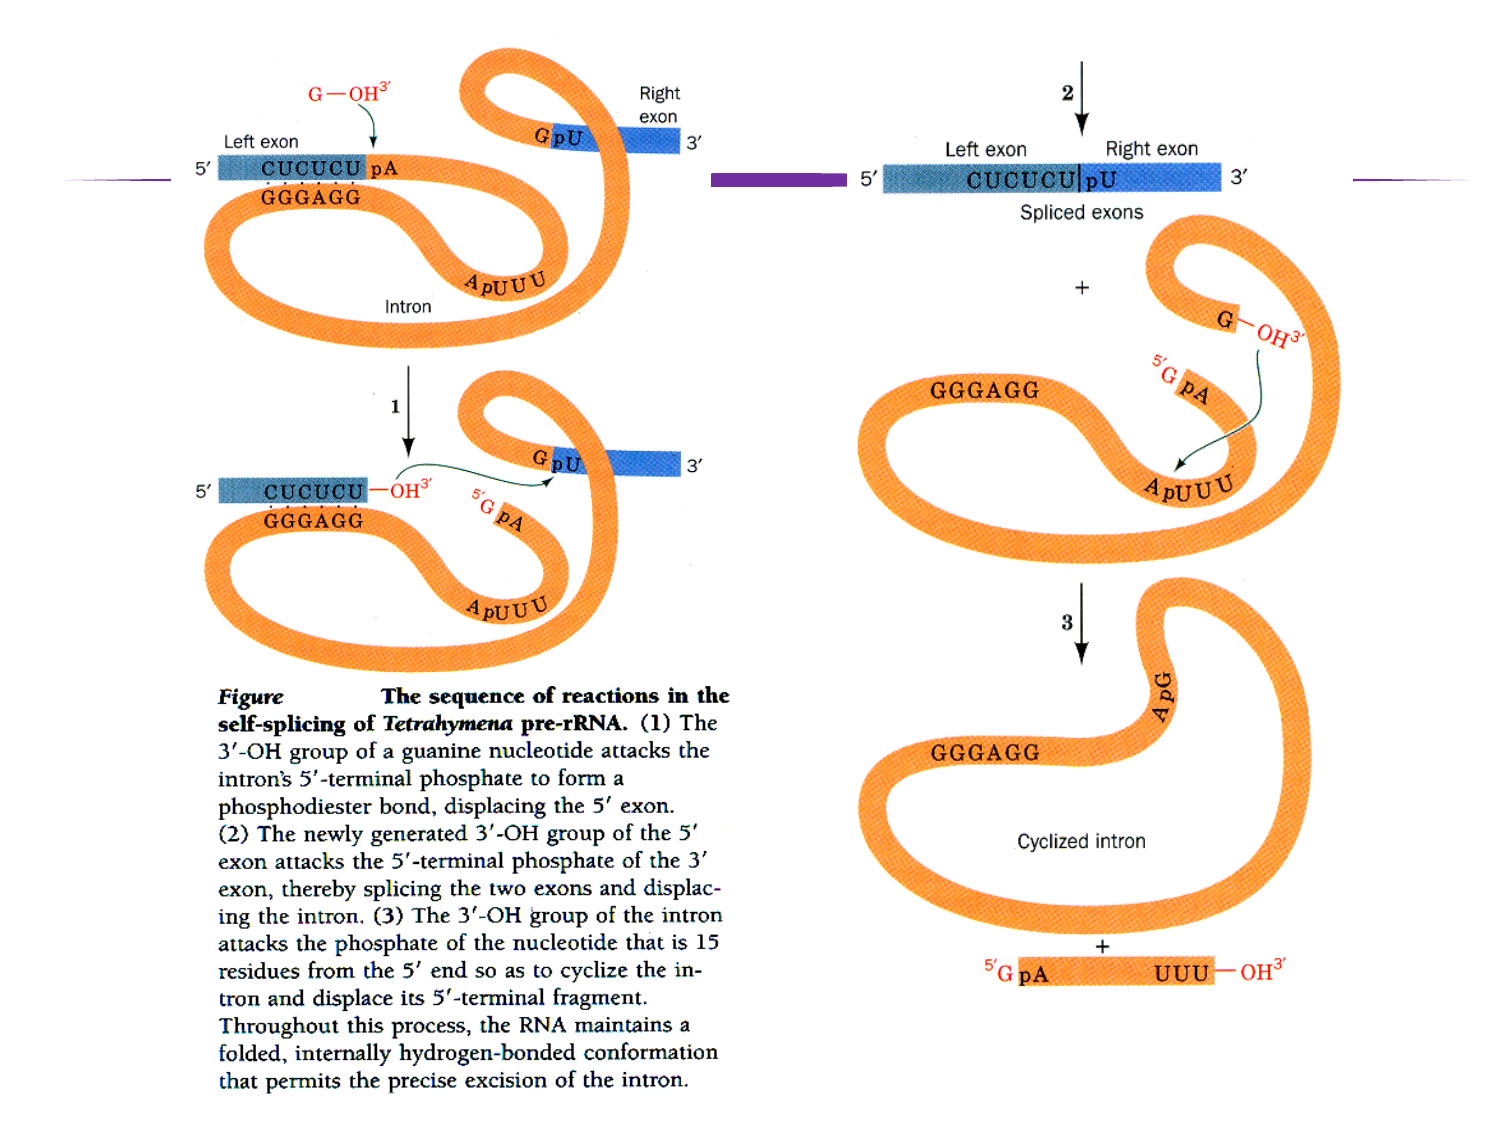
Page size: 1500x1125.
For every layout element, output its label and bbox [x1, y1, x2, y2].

text_box [209, 678, 736, 1097]
text_box [170, 30, 711, 681]
text_box [847, 53, 1353, 1005]
